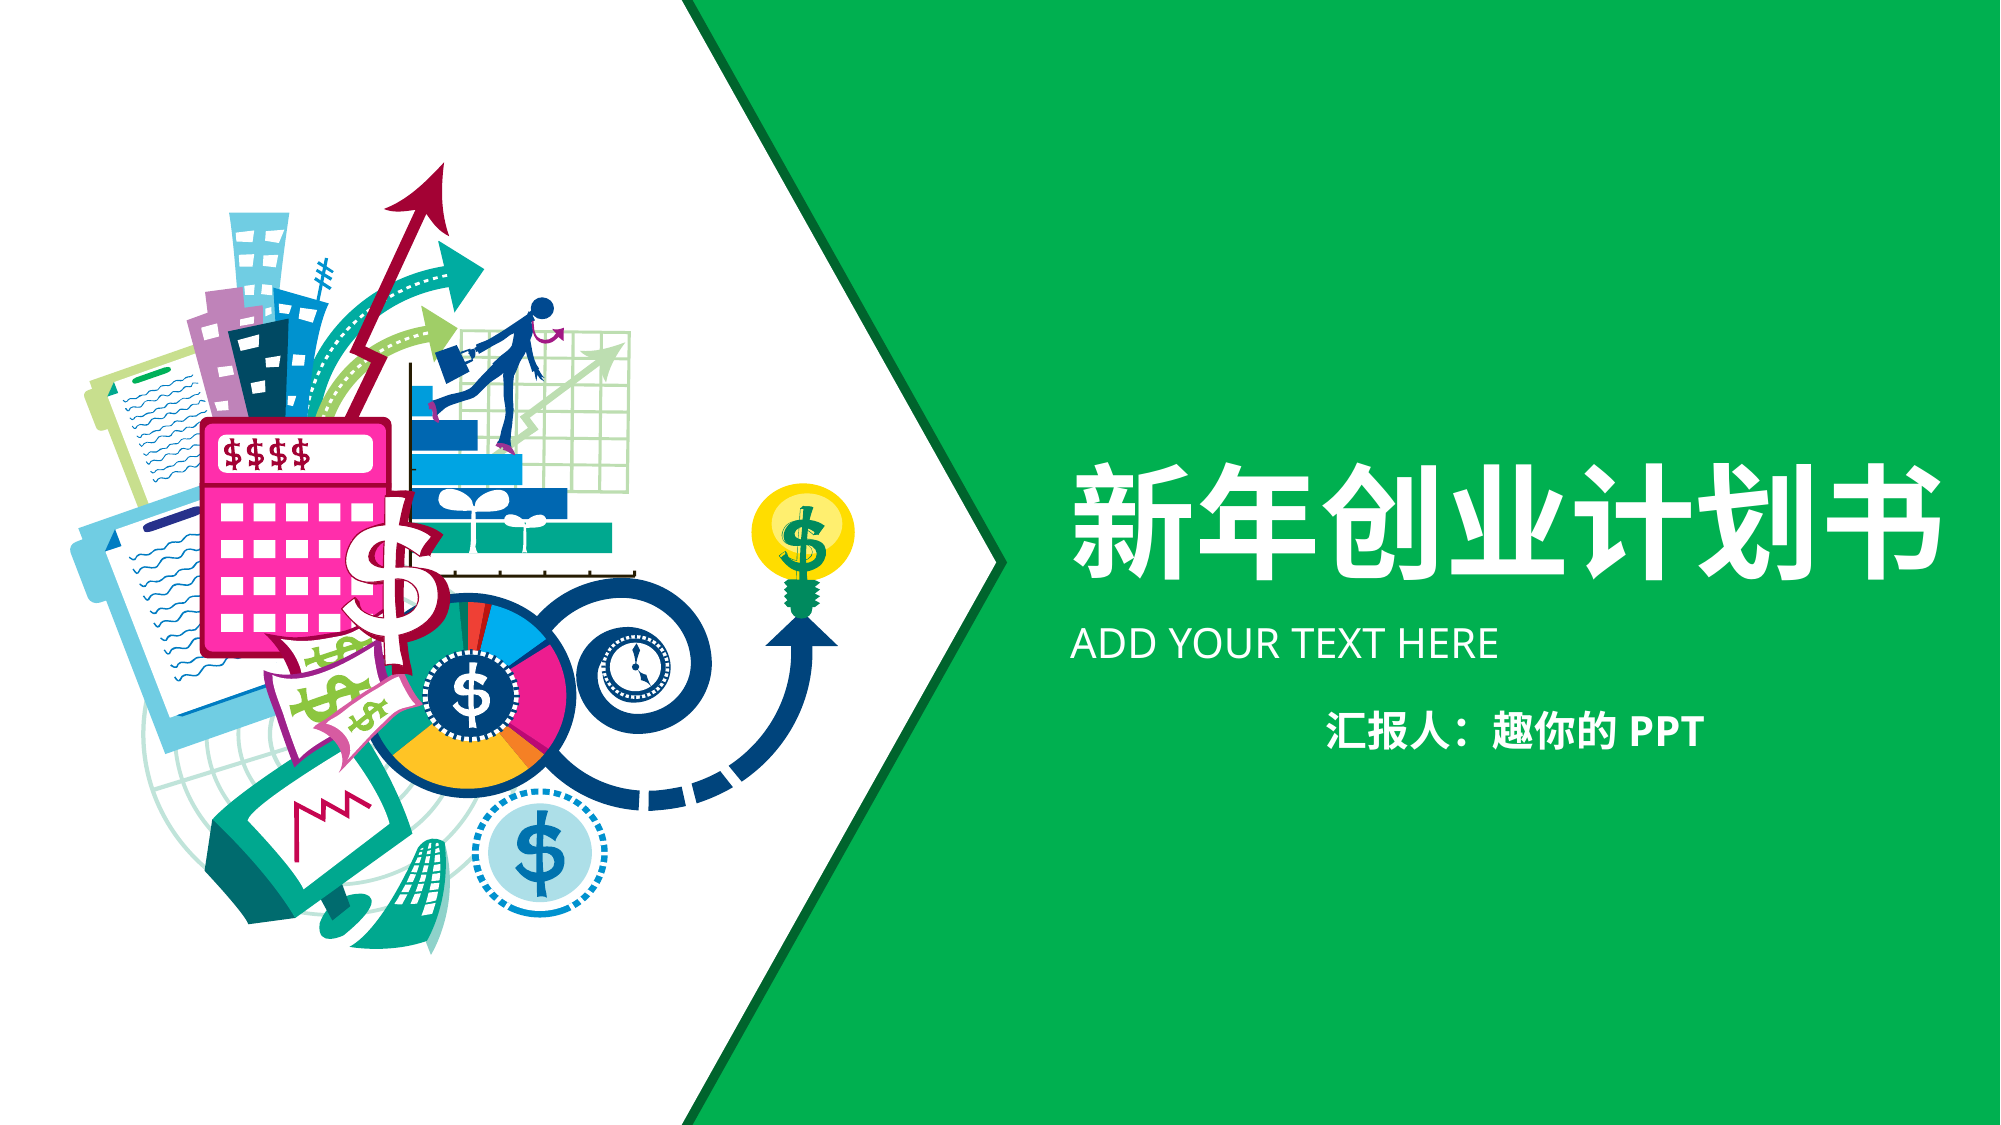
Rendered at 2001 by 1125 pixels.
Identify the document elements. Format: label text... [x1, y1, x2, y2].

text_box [0, 0, 1008, 1125]
text_box 汇报人：趣你的PPT [1311, 697, 1742, 762]
text_box ADD YOUR TEXT HERE [1055, 609, 1962, 674]
text_box 新年创业计划书 [1055, 437, 1998, 603]
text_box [69, 162, 855, 955]
